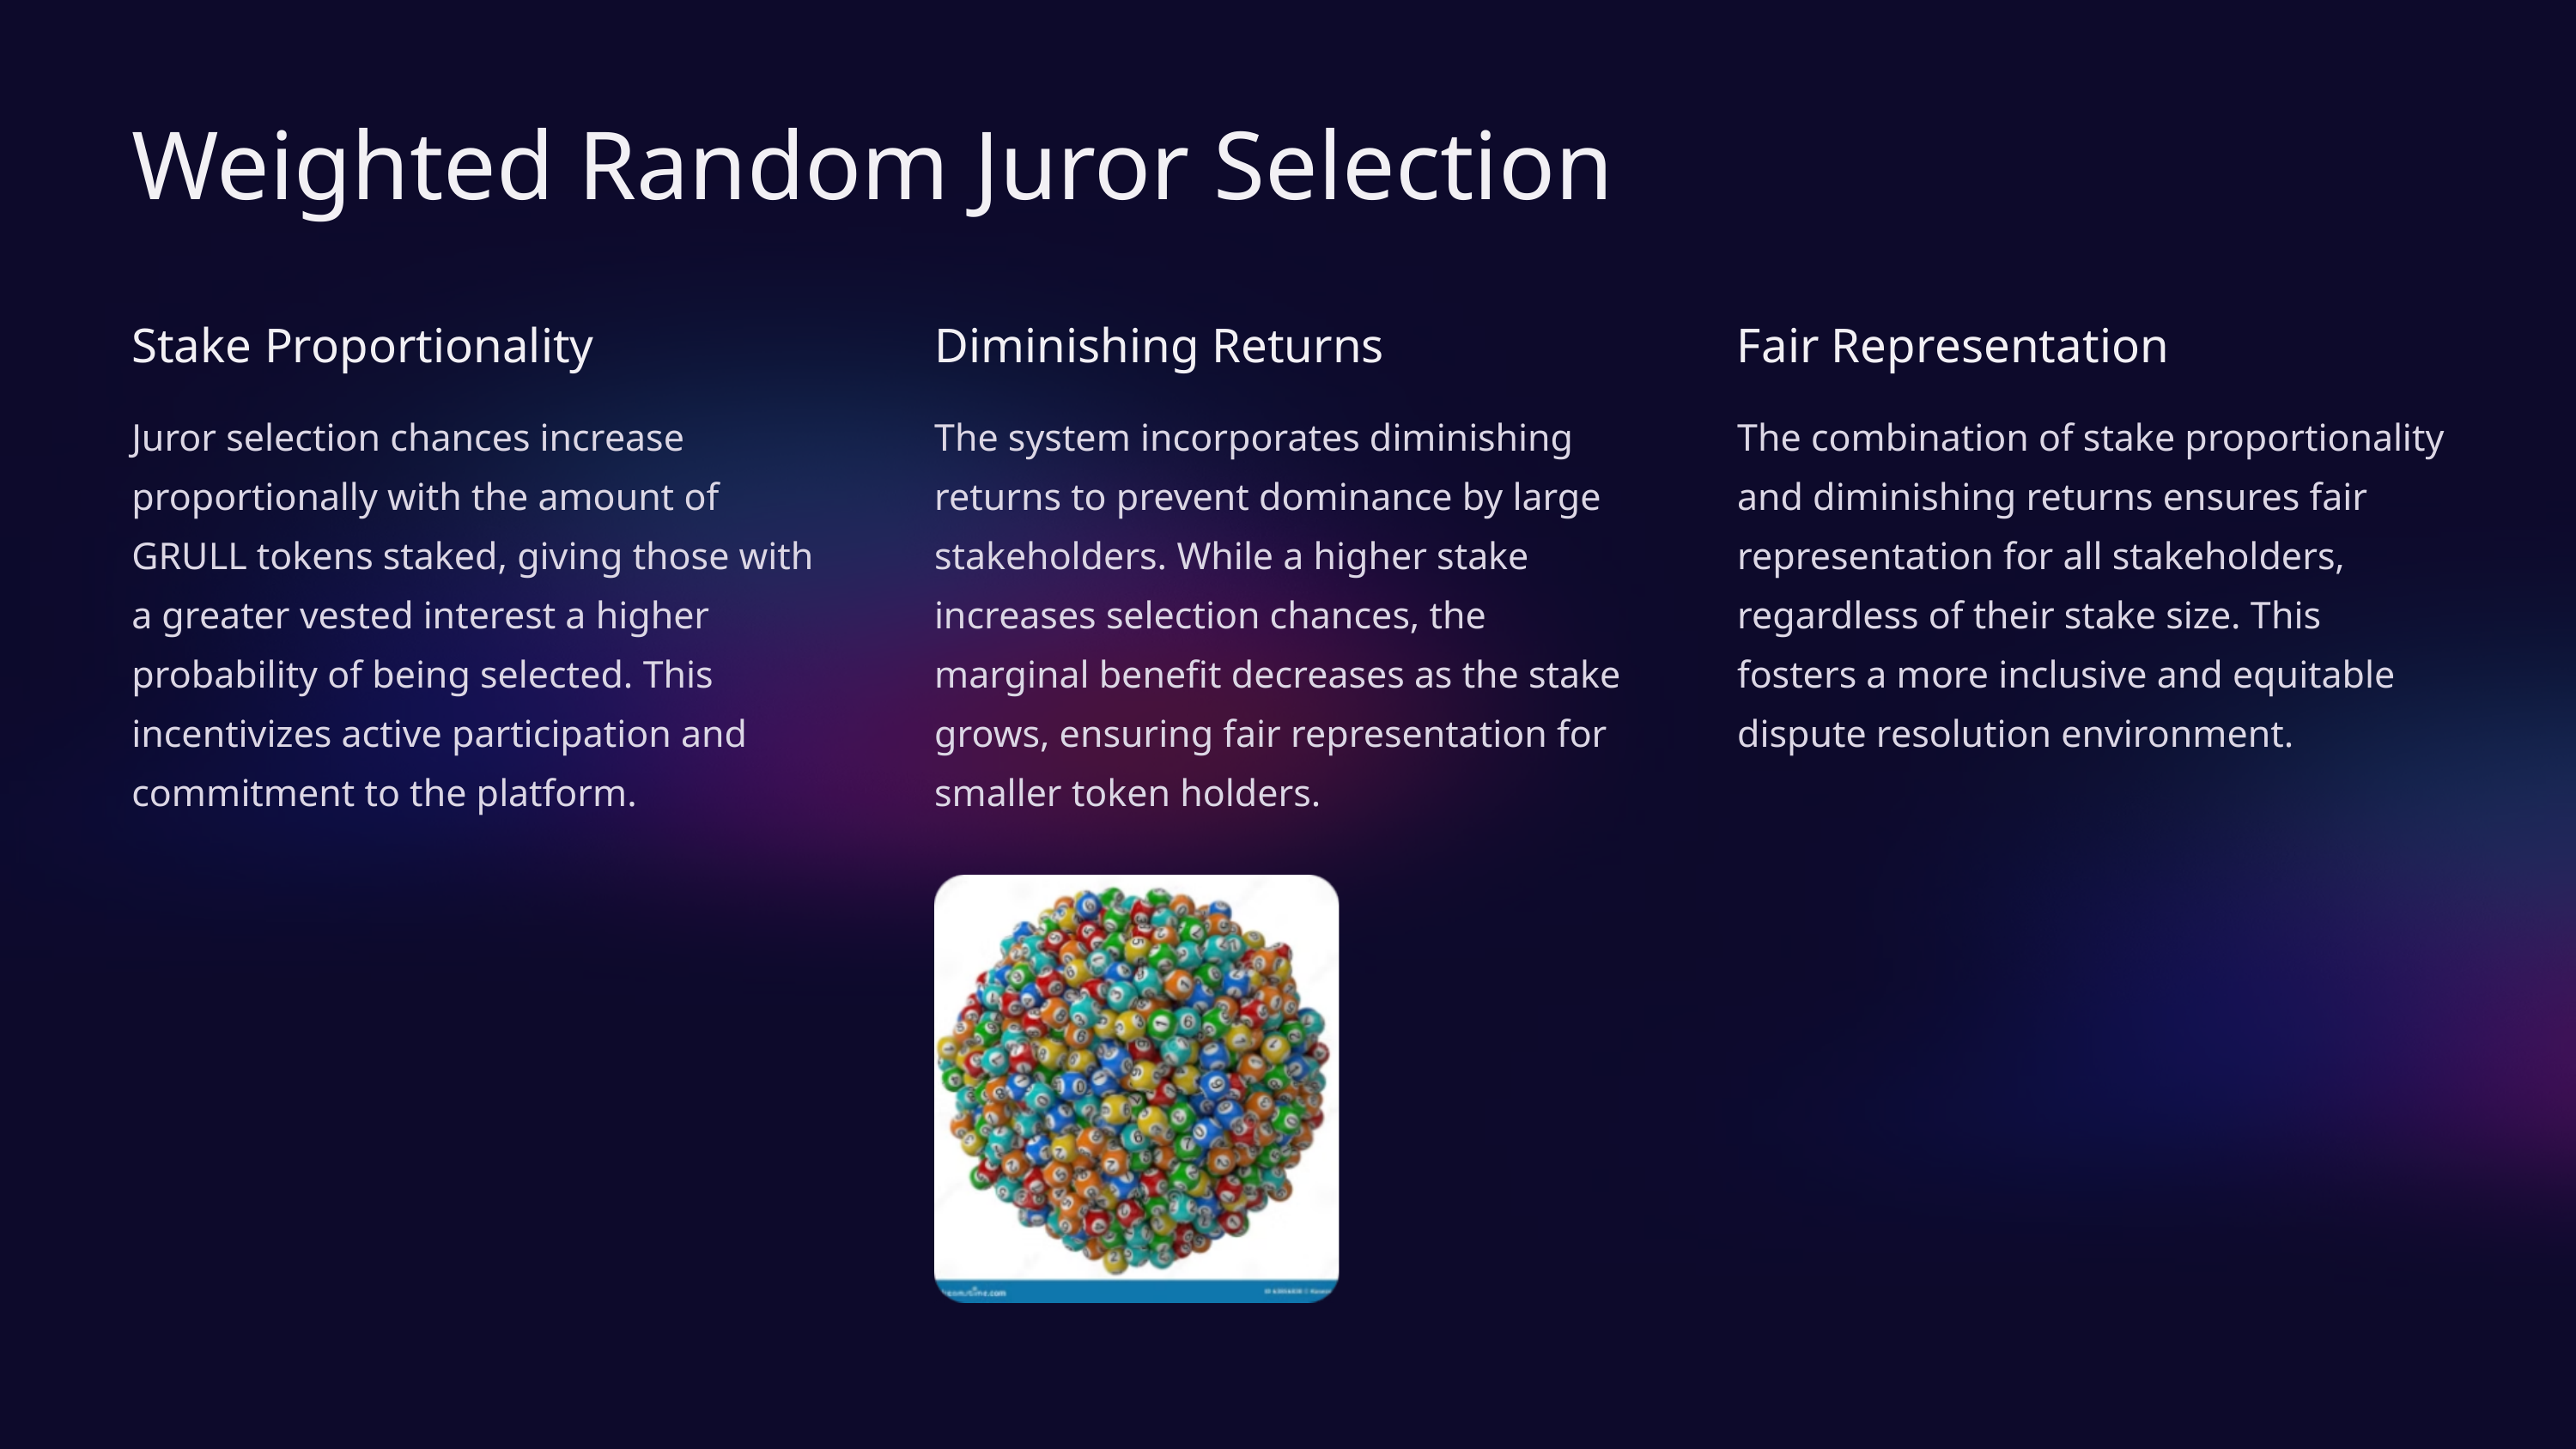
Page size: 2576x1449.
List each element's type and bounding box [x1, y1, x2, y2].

text_box [0, 0, 2576, 1449]
